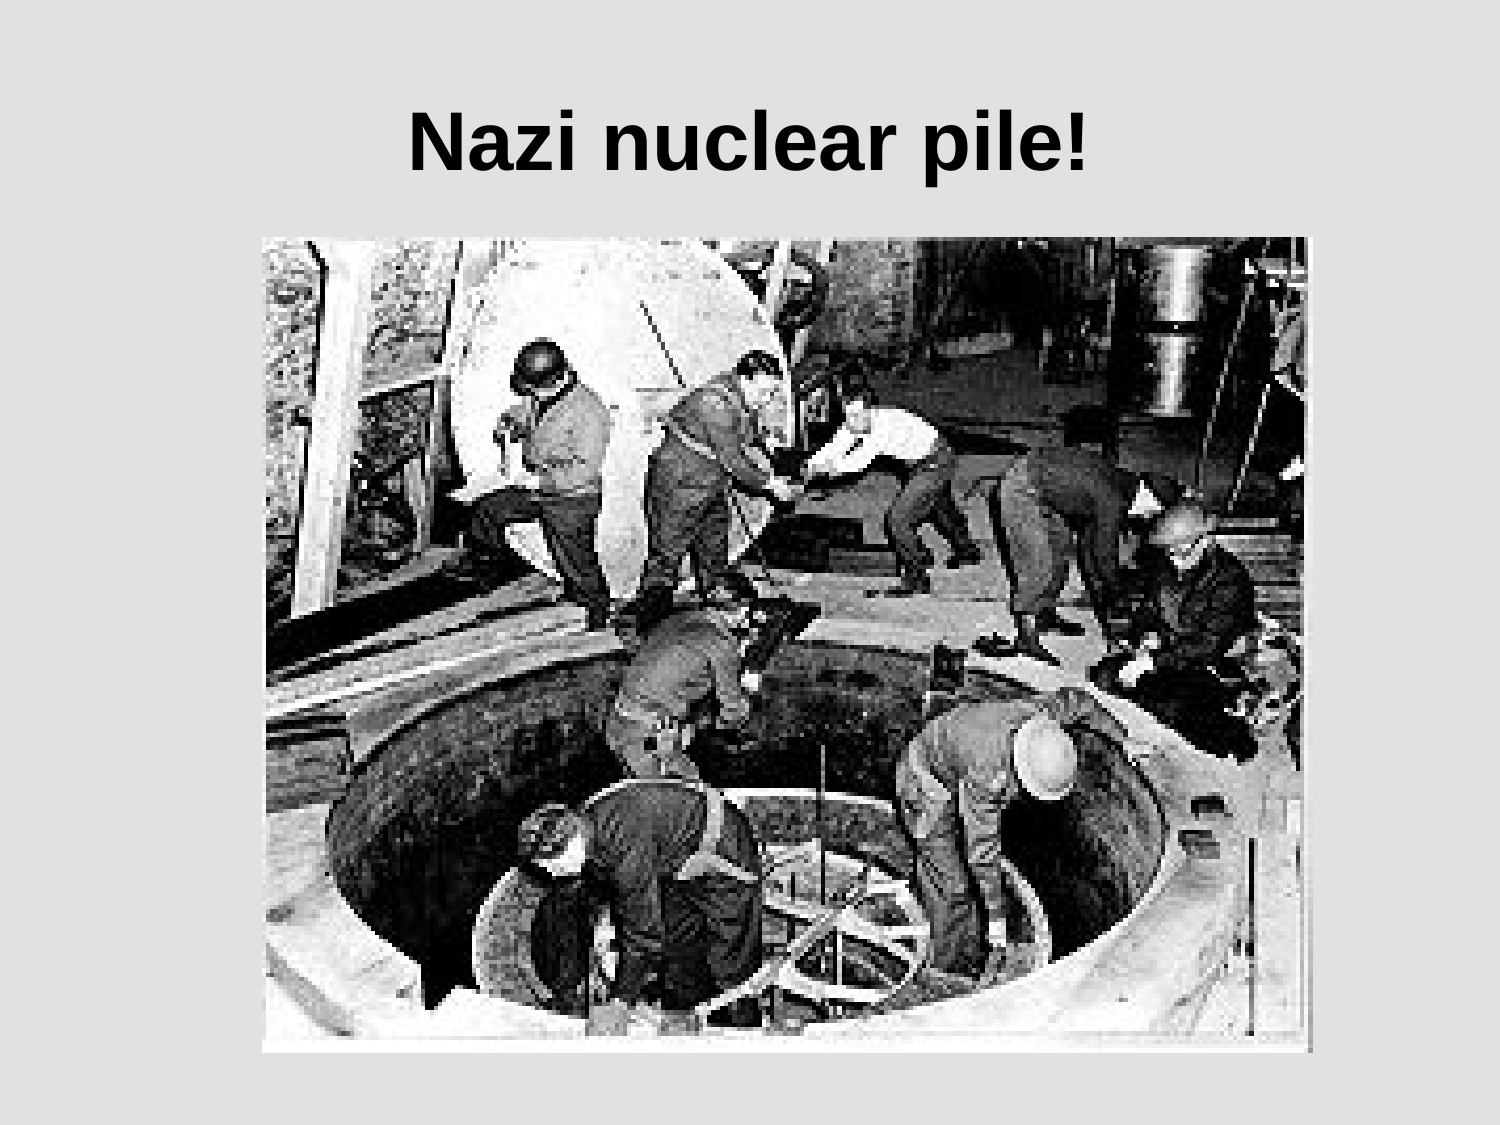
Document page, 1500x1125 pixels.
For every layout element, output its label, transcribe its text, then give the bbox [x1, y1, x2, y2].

title Nazi nuclear pile! [112, 37, 1388, 238]
picture [262, 237, 1313, 1053]
